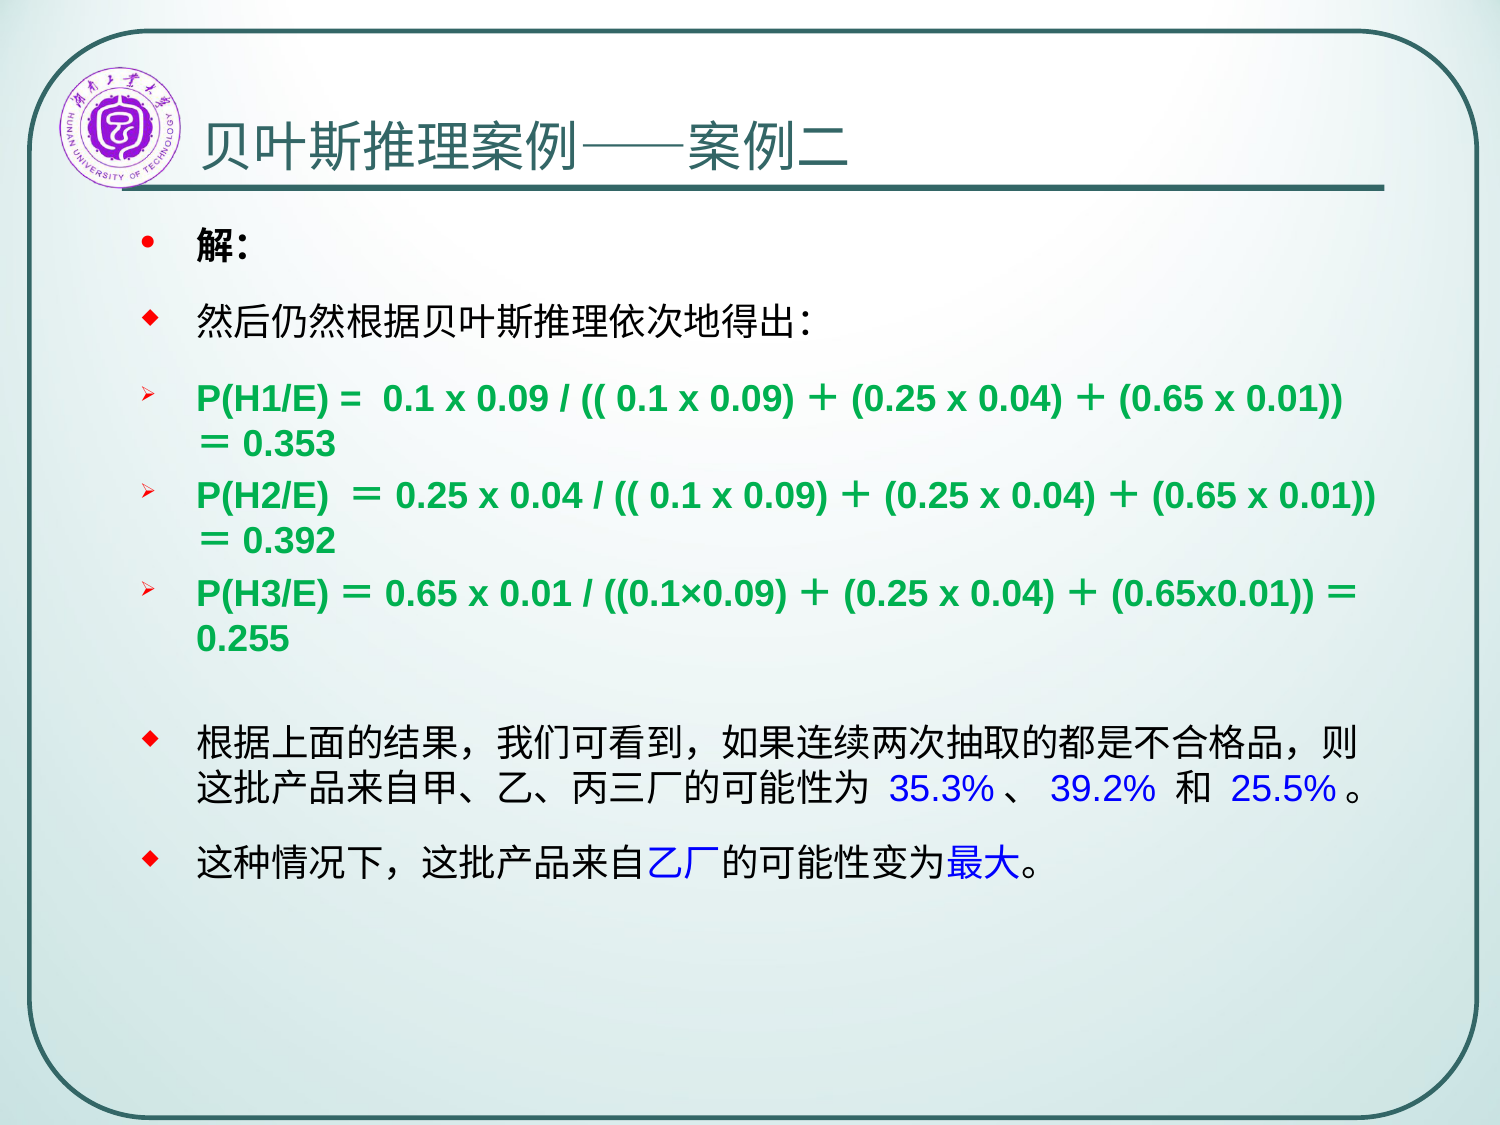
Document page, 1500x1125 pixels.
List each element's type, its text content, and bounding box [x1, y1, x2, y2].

picture [0, 0, 1500, 1125]
title 贝叶斯推理案例——案例二 [159, 66, 1422, 185]
list 解： 然后仍然根据贝叶斯推理依次地得出： P(H1/E) = 0.1 x 0.09 / (( 0.1 x 0.09)＋(0.25 x 0.04)＋(0.65 x 0.01))＝0.353 P(H2/E) ＝0.25 x 0.04 / (( 0.1 x 0.09)＋(0.25 x 0.04)＋(0.65 x 0.01))＝0.392 P(H3/E)＝0.65 x 0.01 / ((0.1×0.09)＋(0.25 x 0.04)＋(0.65x0.01))＝0.255 根据上面的结果，我们可看到，如果连续两次抽取的都是不合格品，则这批产品来自甲、乙、丙三厂的可能性为 35.3%、39.2% 和 25.5%。 这种情况下，这批产品来自乙厂的可能性变为最大。 [125, 214, 1400, 1024]
